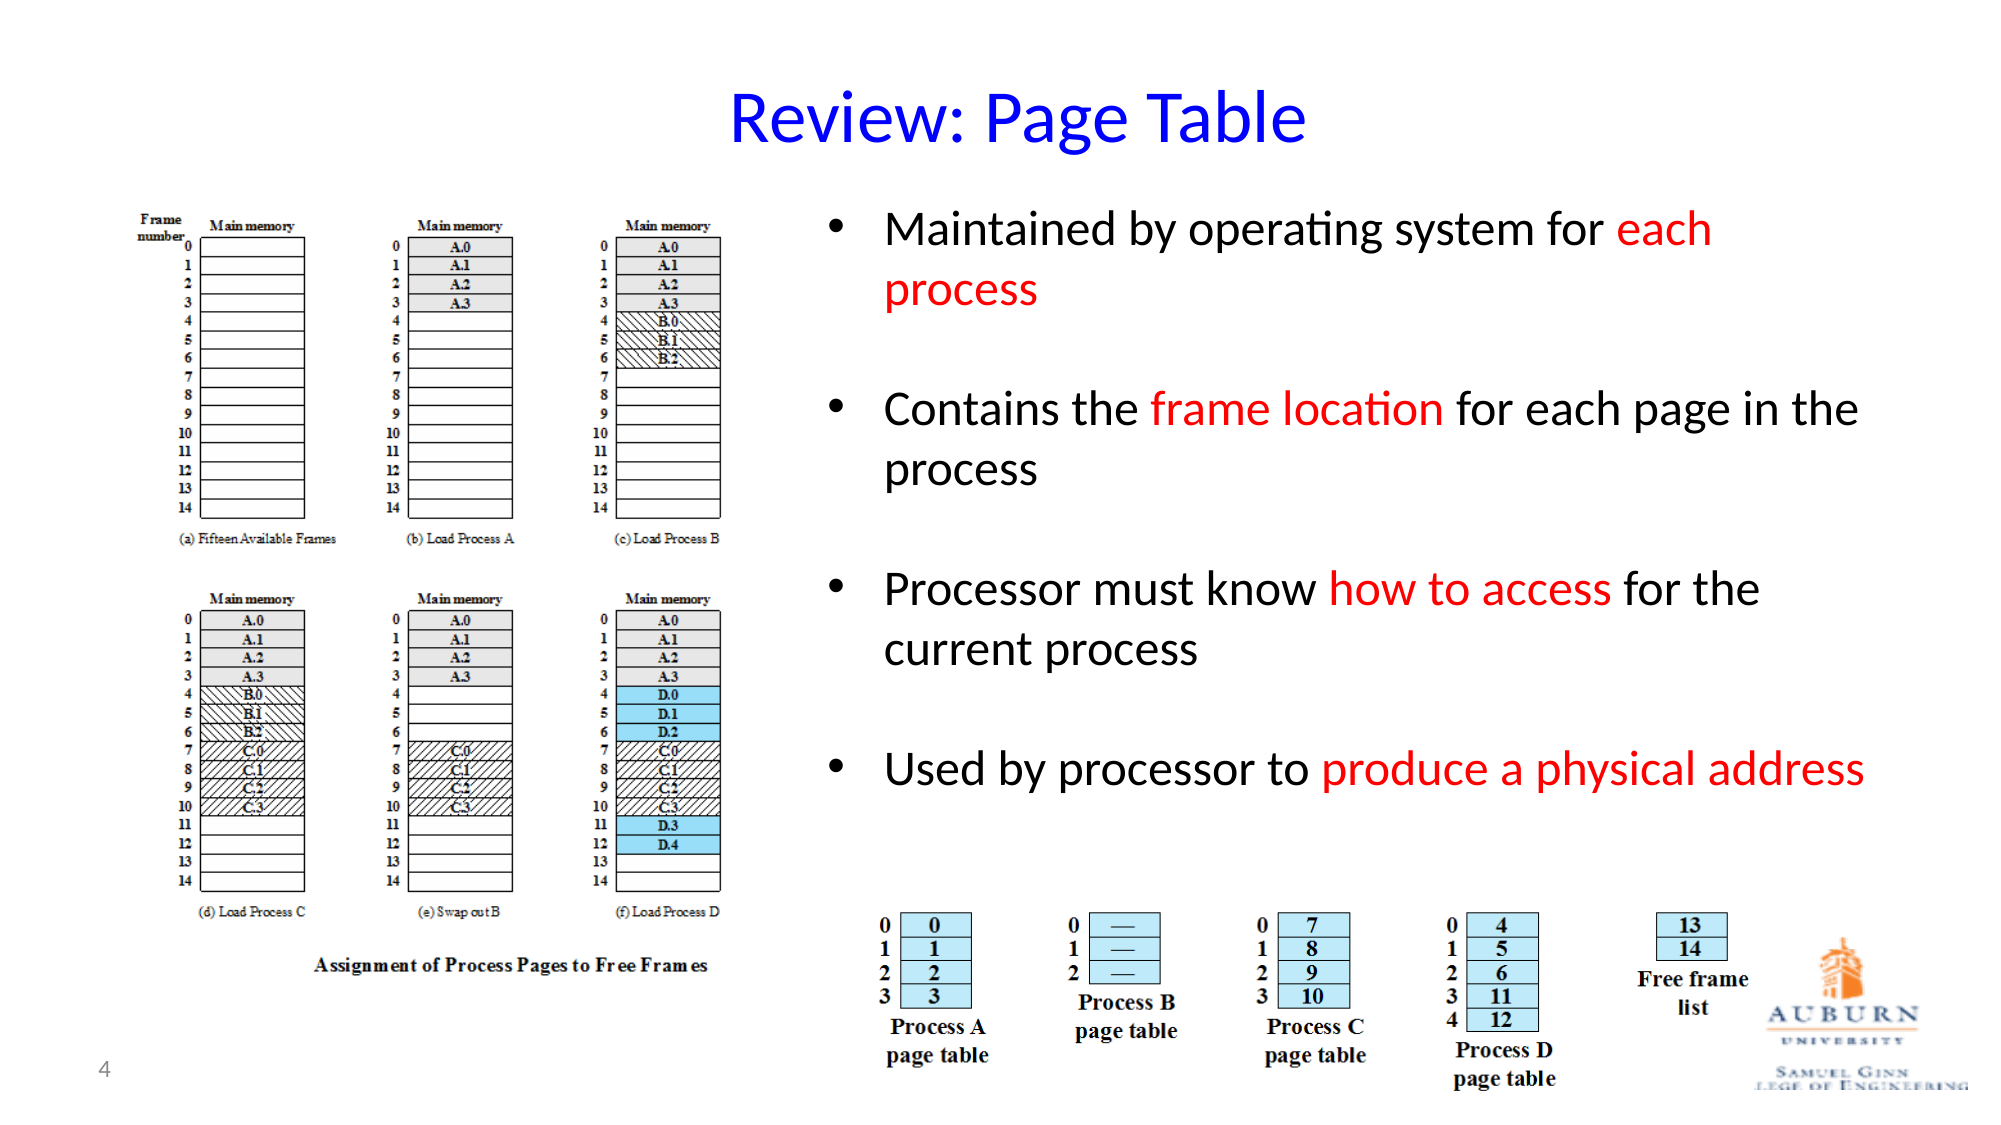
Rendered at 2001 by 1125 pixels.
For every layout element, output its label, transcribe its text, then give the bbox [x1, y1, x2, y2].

slide_number 4 [83, 1037, 300, 1098]
picture [868, 890, 1968, 1101]
picture [87, 110, 793, 1024]
title Review: Page Table [350, 18, 1688, 207]
text_box Maintained by operating system for each process Contains the frame location for each page in the process Processor must know how to access for the current process Used by processor to produce a physical address [812, 187, 1888, 873]
